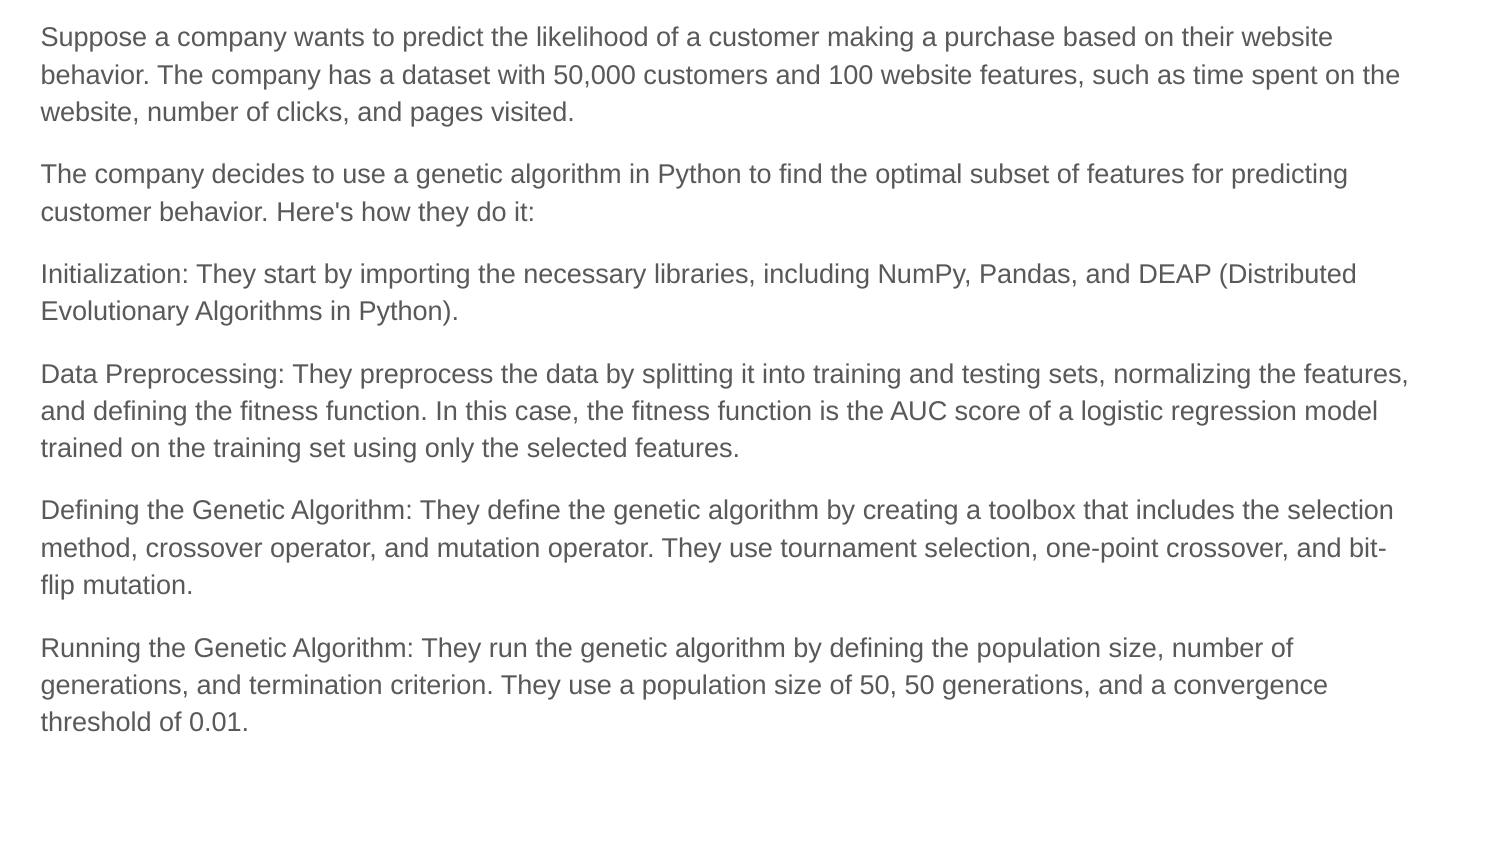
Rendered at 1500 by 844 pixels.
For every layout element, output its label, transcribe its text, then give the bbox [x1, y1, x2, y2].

list Suppose a company wants to predict the likelihood of a customer making a purchase based on their website behavior. The company has a dataset with 50,000 customers and 100 website features, such as time spent on the website, number of clicks, and pages visited. The company decides to use a genetic algorithm in Python to find the optimal subset of features for predicting customer behavior. Here's how they do it: Initialization: They start by importing the necessary libraries, including NumPy, Pandas, and DEAP (Distributed Evolutionary Algorithms in Python). Data Preprocessing: They preprocess the data by splitting it into training and testing sets, normalizing the features, and defining the fitness function. In this case, the fitness function is the AUC score of a logistic regression model trained on the training set using only the selected features. Defining the Genetic Algorithm: They define the genetic algorithm by creating a toolbox that includes the selection method, crossover operator, and mutation operator. They use tournament selection, one-point crossover, and bit-flip mutation. Running the Genetic Algorithm: They run the genetic algorithm by defining the population size, number of generations, and termination criterion. They use a population size of 50, 50 generations, and a convergence threshold of 0.01. [25, 0, 1424, 561]
